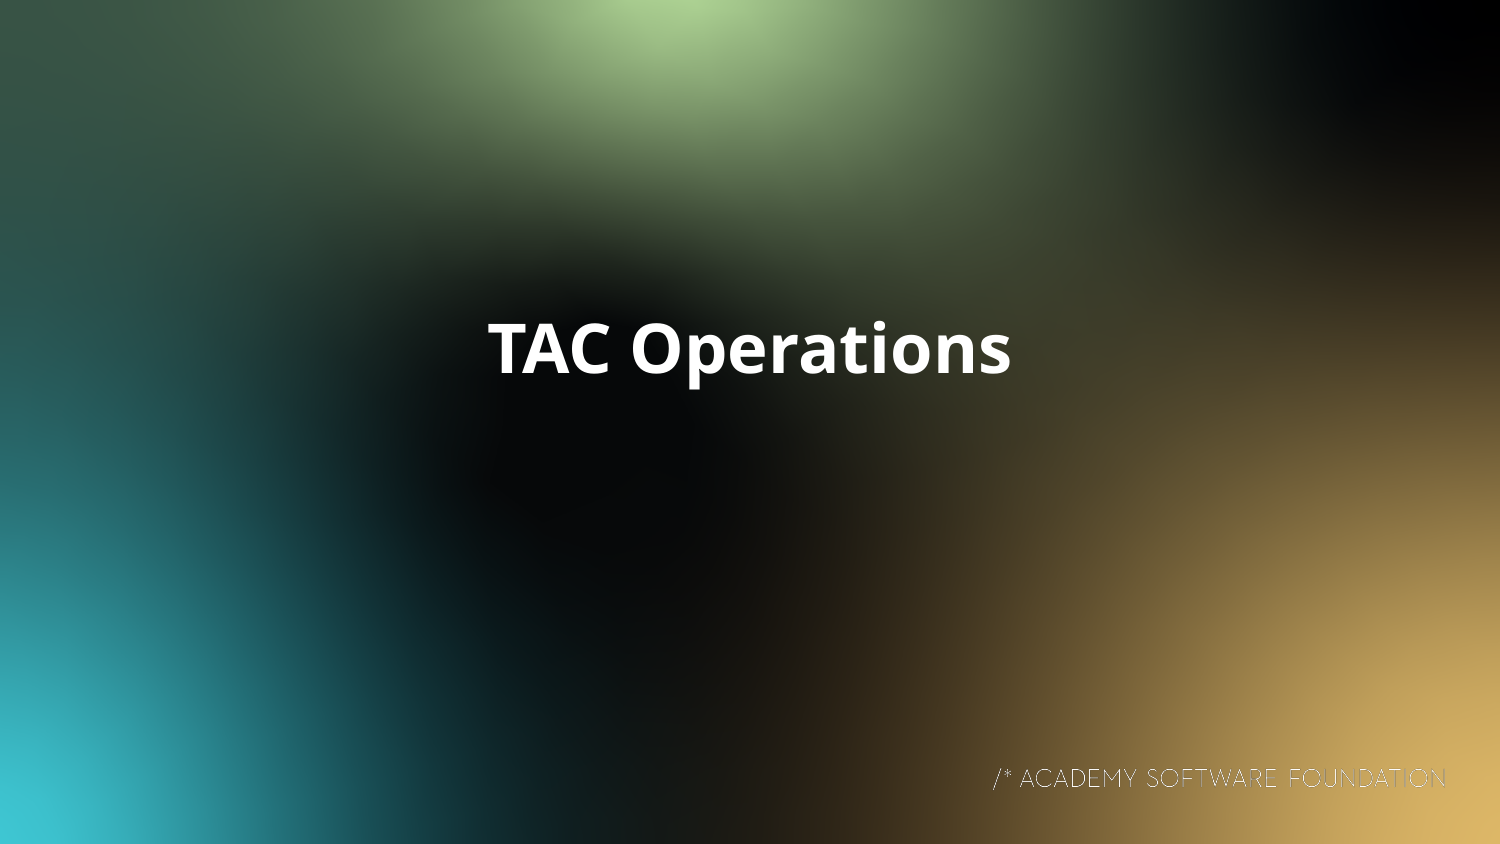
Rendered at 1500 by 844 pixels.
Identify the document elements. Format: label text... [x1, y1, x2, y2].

title TAC Operations [103, 161, 1397, 394]
picture [0, 0, 1500, 844]
